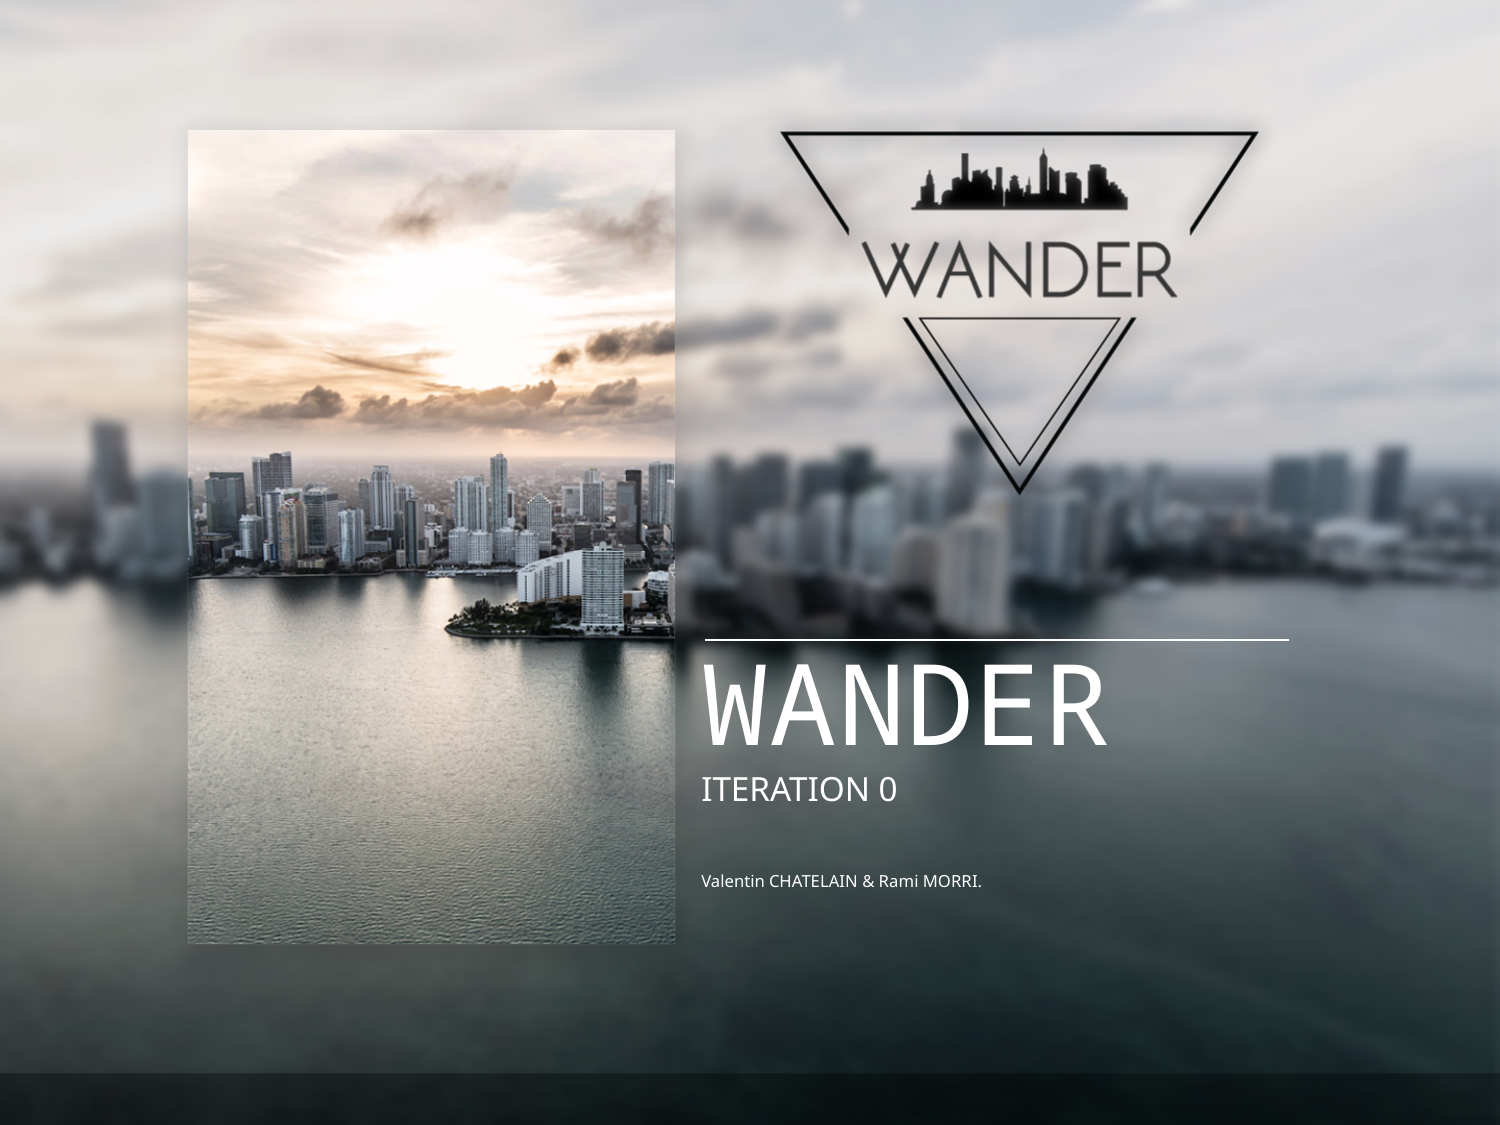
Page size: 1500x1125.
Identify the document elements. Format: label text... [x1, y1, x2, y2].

text_box Valentin CHATELAIN & Rami MORRI. [701, 871, 1399, 892]
list ITERATION 0 [701, 768, 1478, 821]
picture [0, 0, 1500, 1125]
list WANDER [701, 633, 1478, 768]
